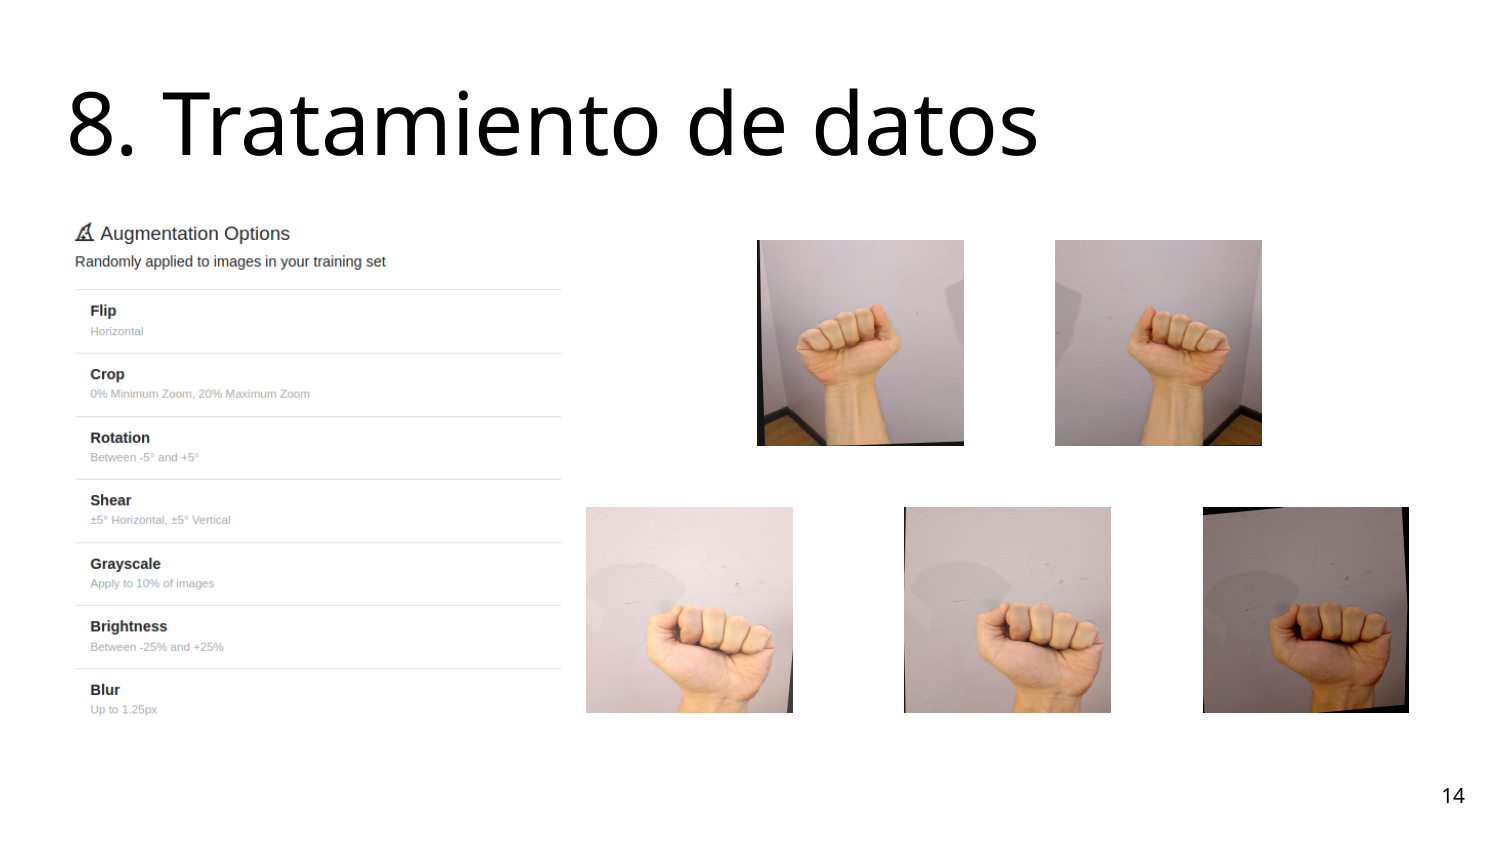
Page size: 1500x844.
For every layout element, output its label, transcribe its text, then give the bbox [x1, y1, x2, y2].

picture [1055, 239, 1262, 447]
picture [586, 506, 793, 714]
slide_number ‹#› [1389, 764, 1480, 830]
picture [757, 239, 964, 447]
picture [904, 506, 1111, 714]
picture [70, 213, 562, 725]
picture [1202, 506, 1410, 714]
title 8. Tratamiento de datos [51, 51, 1449, 189]
